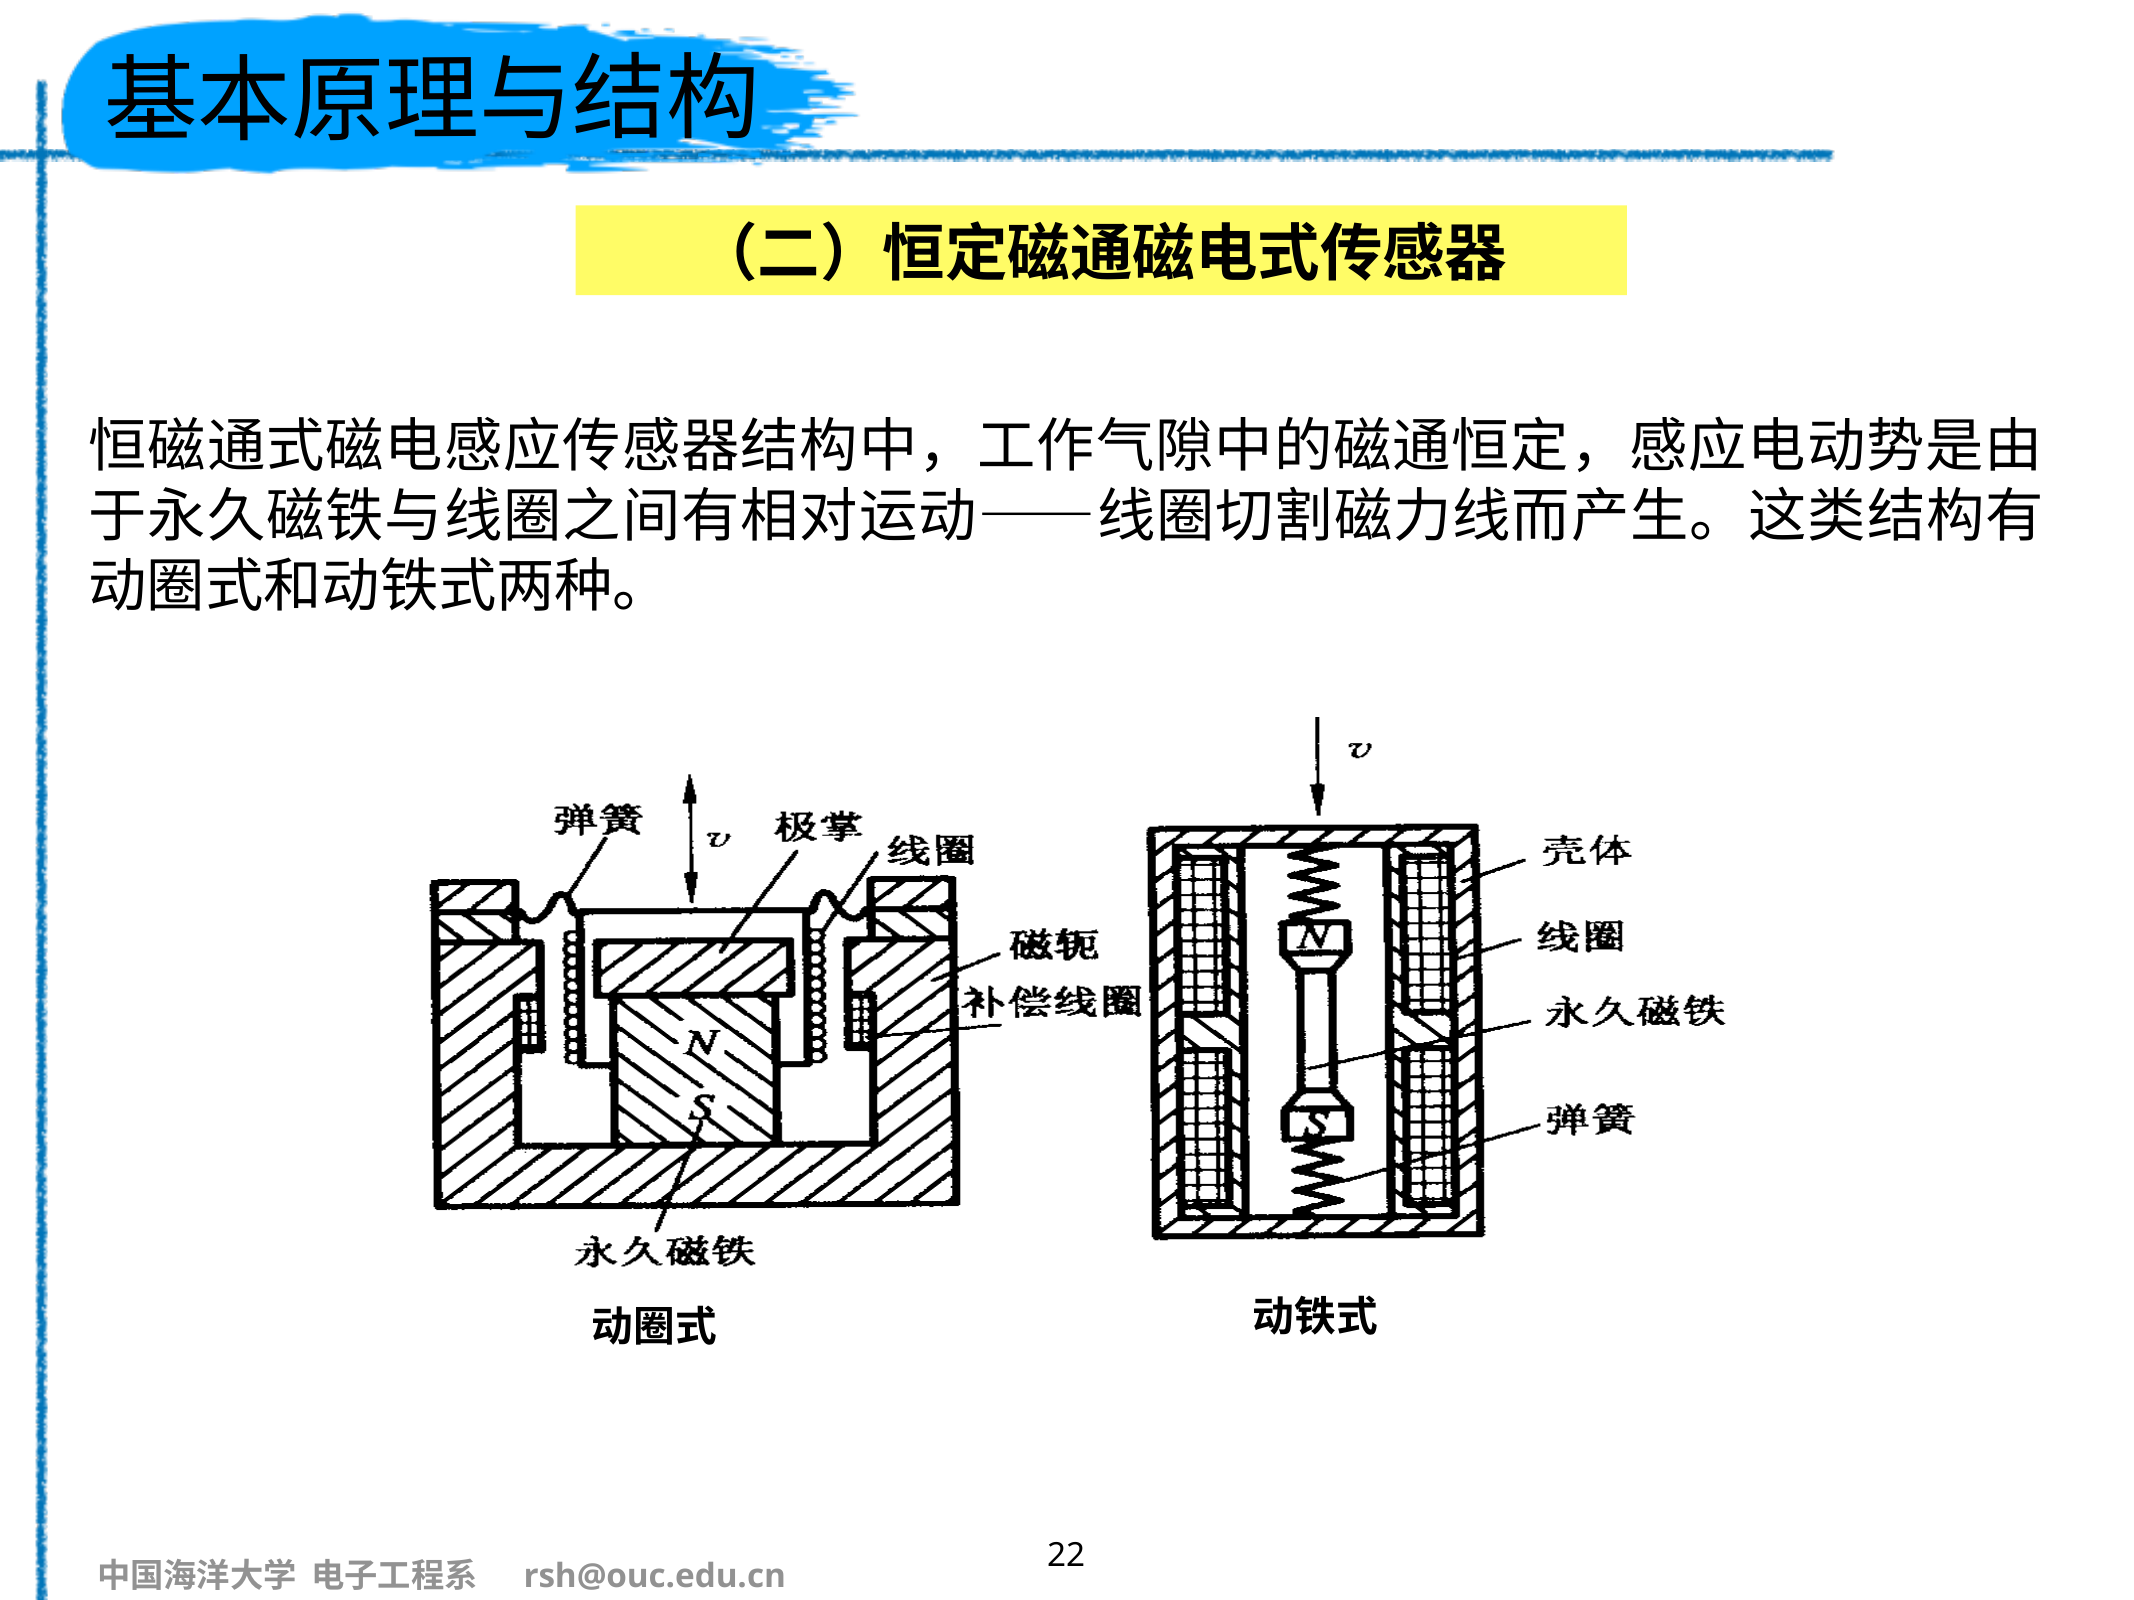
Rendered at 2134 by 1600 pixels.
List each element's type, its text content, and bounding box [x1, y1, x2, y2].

picture [0, 10, 67, 1600]
text_box 恒磁通式磁电感应传感器结构中，工作气隙中的磁通恒定，感应电动势是由于永久磁铁与线圈之间有相对运动——线圈切割磁力线而产生。这类结构有动圈式和动铁式两种。 [81, 400, 2052, 626]
picture [798, 10, 1841, 178]
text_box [358, 717, 1775, 1385]
title 基本原理与结构 [66, 0, 799, 188]
slide_number 22 [1037, 1524, 1095, 1579]
text_box （二）恒定磁通磁电式传感器 [575, 205, 1627, 296]
